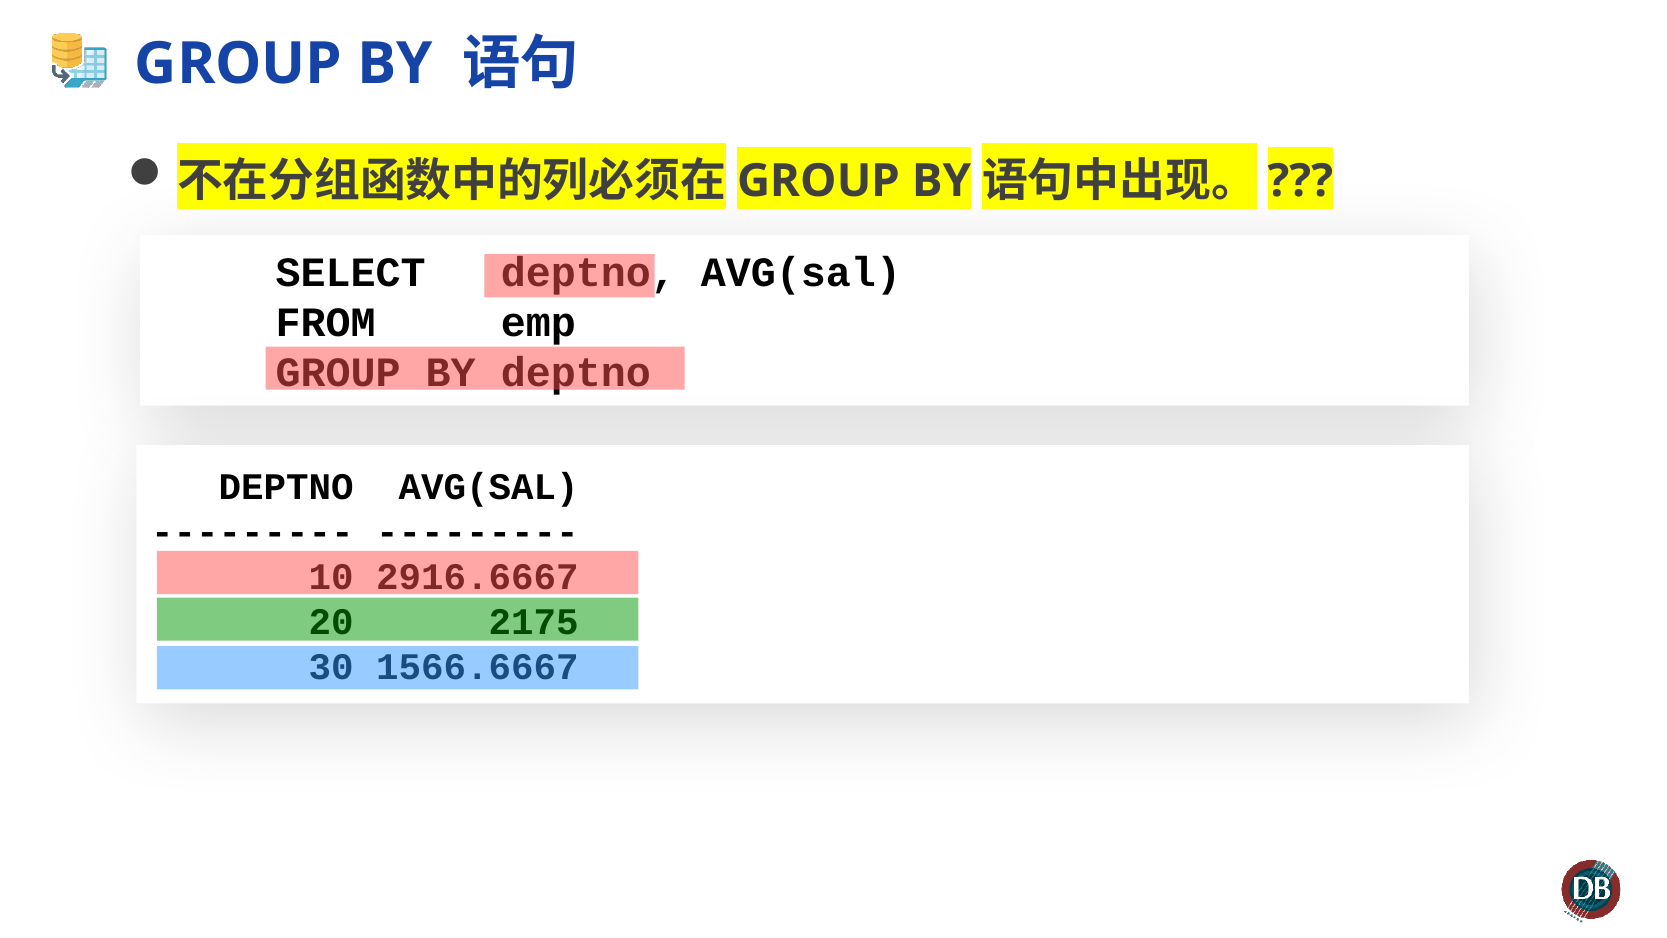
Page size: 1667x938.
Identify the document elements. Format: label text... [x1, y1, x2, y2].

text_box DEPTNO AVG(SAL) --------- --------- 10 2916.6667 20 2175 30 1566.6667 [134, 443, 1471, 706]
text_box SELECT deptno, AVG(sal) FROM emp GROUP BY deptno [133, 248, 1468, 392]
list 不在分组函数中的列必须在GROUP BY语句中出现。??? [112, 126, 1590, 221]
picture [1557, 858, 1623, 924]
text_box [156, 253, 685, 690]
text_box [138, 233, 1471, 408]
picture [49, 30, 109, 90]
title GROUP BY 语句 [118, 17, 1590, 103]
